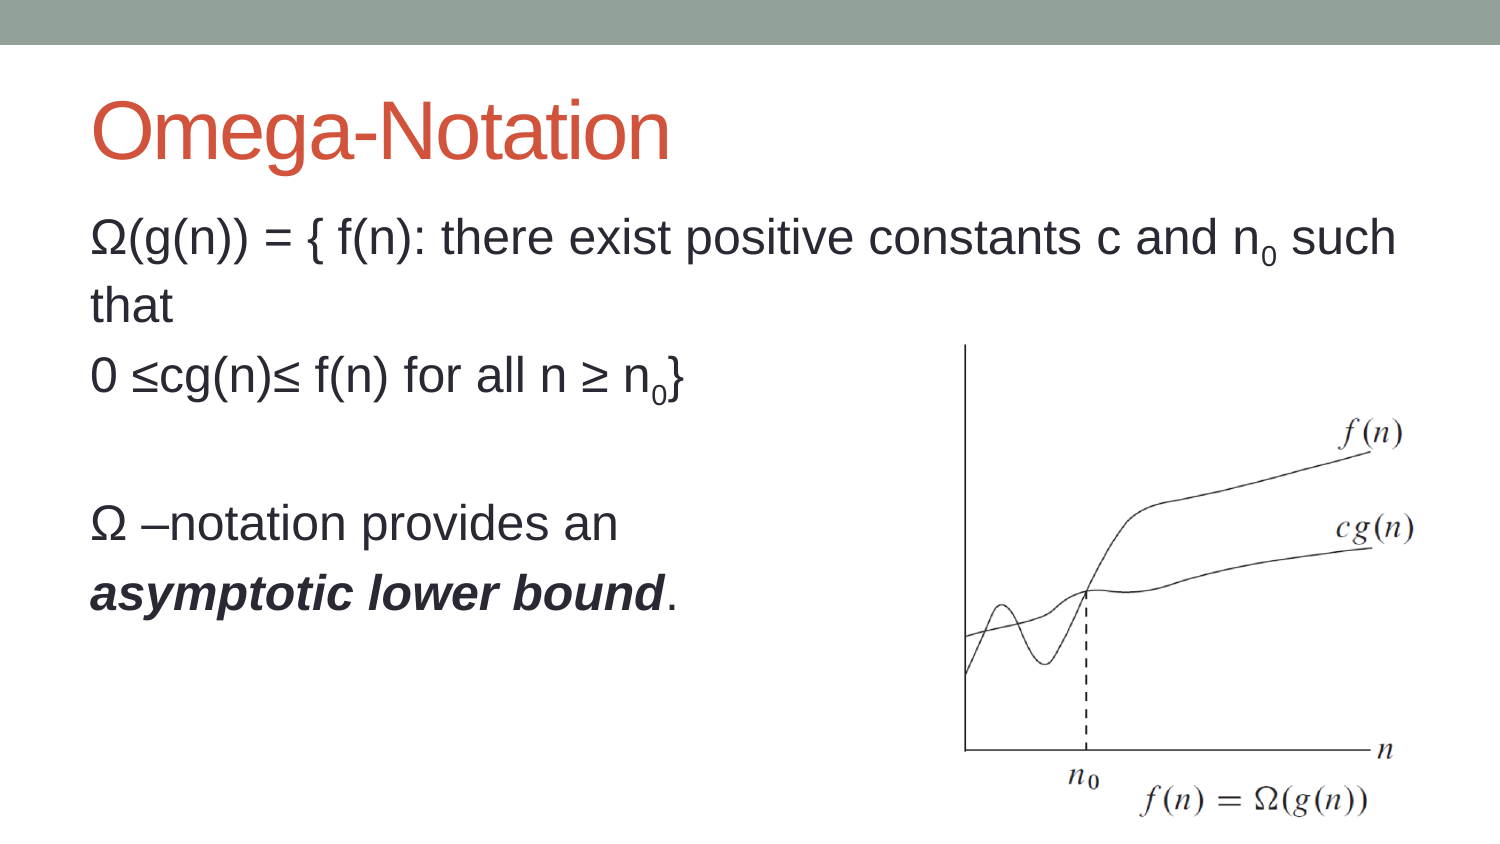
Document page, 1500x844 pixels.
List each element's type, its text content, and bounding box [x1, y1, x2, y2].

picture [947, 321, 1451, 824]
title Omega-Notation [75, 65, 1425, 188]
list Ω(g(n)) = { f(n): there exist positive constants c and n0 such that 0 ≤cg(n)≤ f(n) for all n ≥ n0} Ω –notation provides an asymptotic lower bound. [75, 196, 1425, 797]
